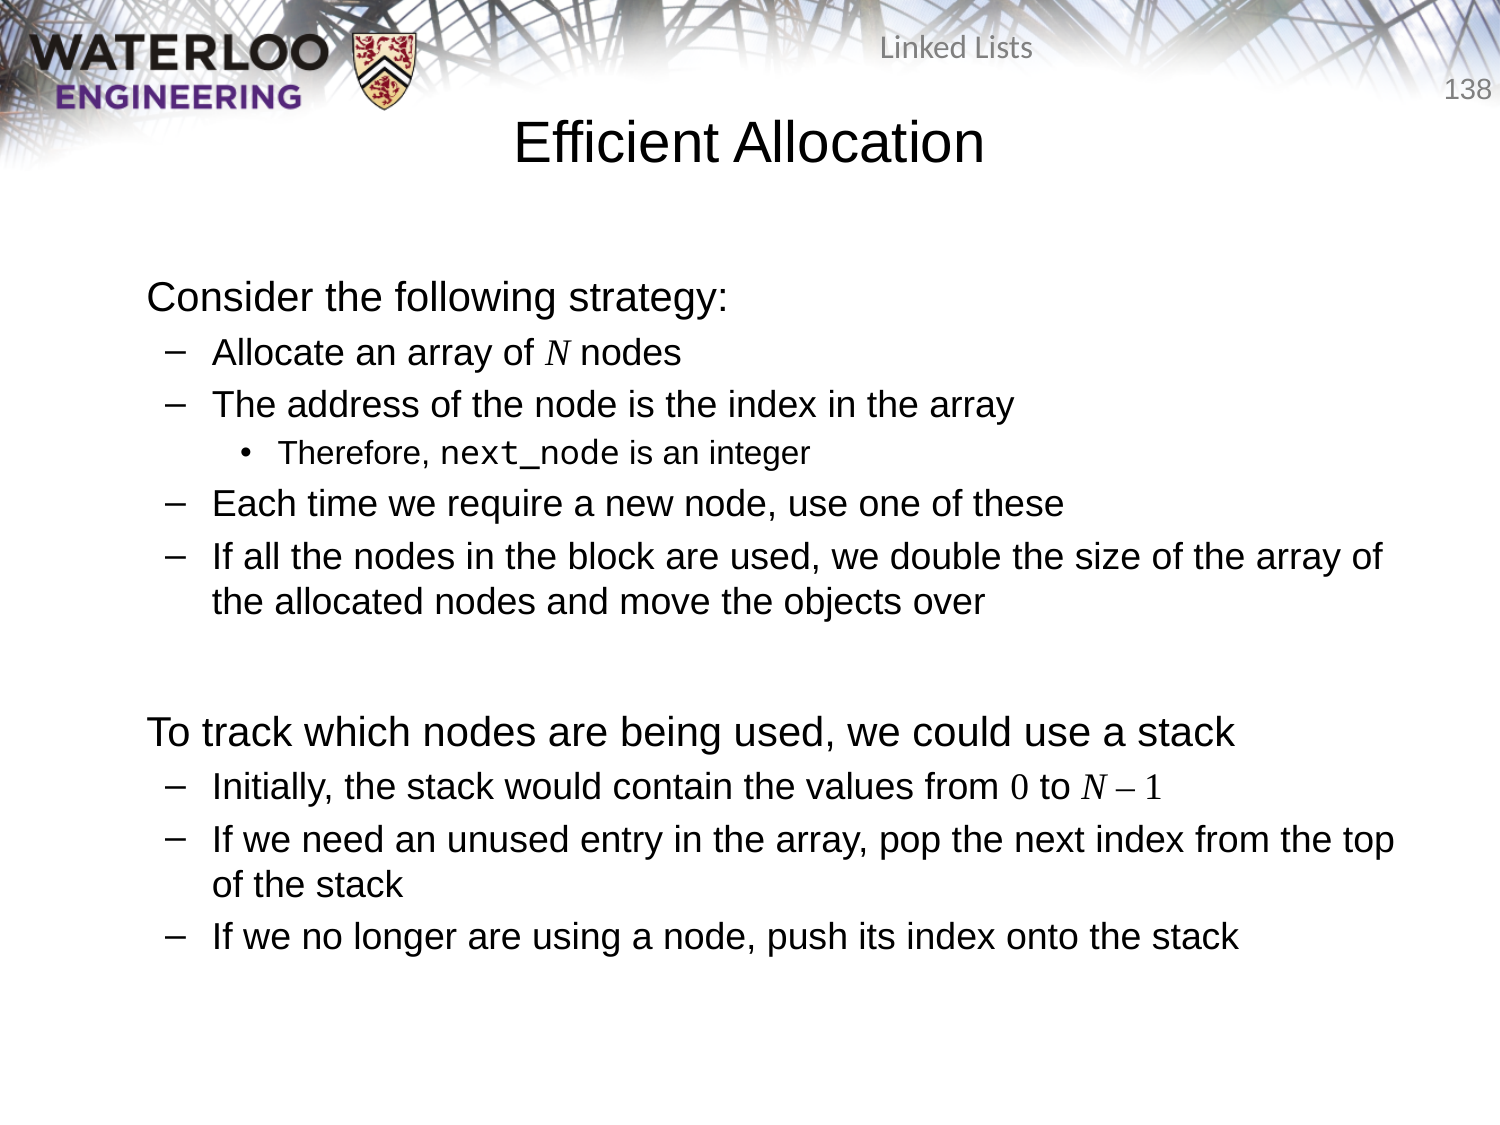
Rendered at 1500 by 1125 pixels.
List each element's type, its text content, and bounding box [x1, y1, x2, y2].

title Efficient Allocation [74, 44, 1426, 233]
picture [0, 0, 1500, 1125]
list Consider the following strategy: Allocate an array of N nodes The address of the node is the index in the array Therefore, next_node is an integer Each time we require a new node, use one of these If all the nodes in the block are used, we double the size of the array of the allocated nodes and move the objects over To track which nodes are being used, we could use a stack Initially, the stack would contain the values from 0 to N – 1 If we need an unused entry in the array, pop the next index from the top of the stack If we no longer are using a node, push its index onto the stack [74, 262, 1426, 1006]
